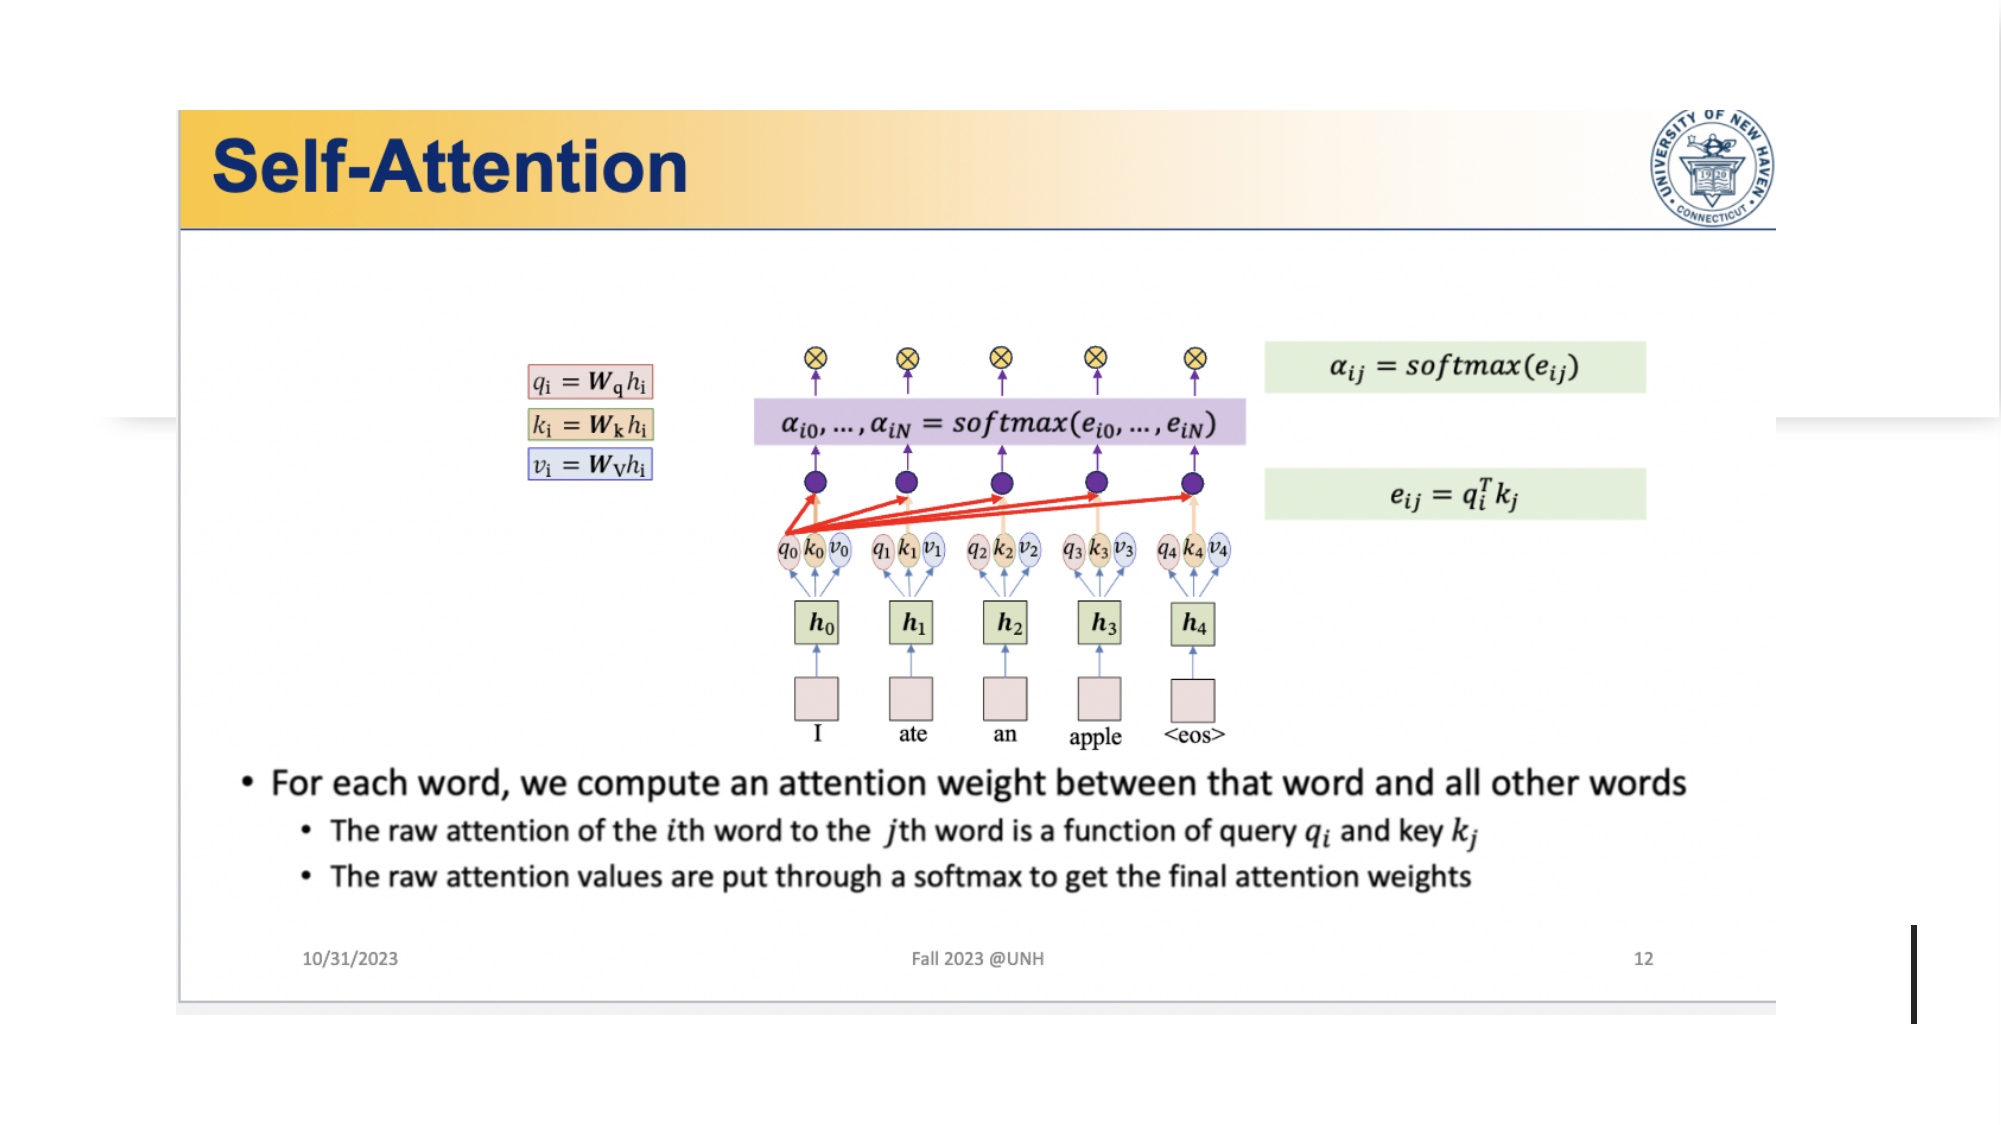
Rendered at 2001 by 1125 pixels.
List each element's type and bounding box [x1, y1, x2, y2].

list [176, 110, 1776, 1015]
